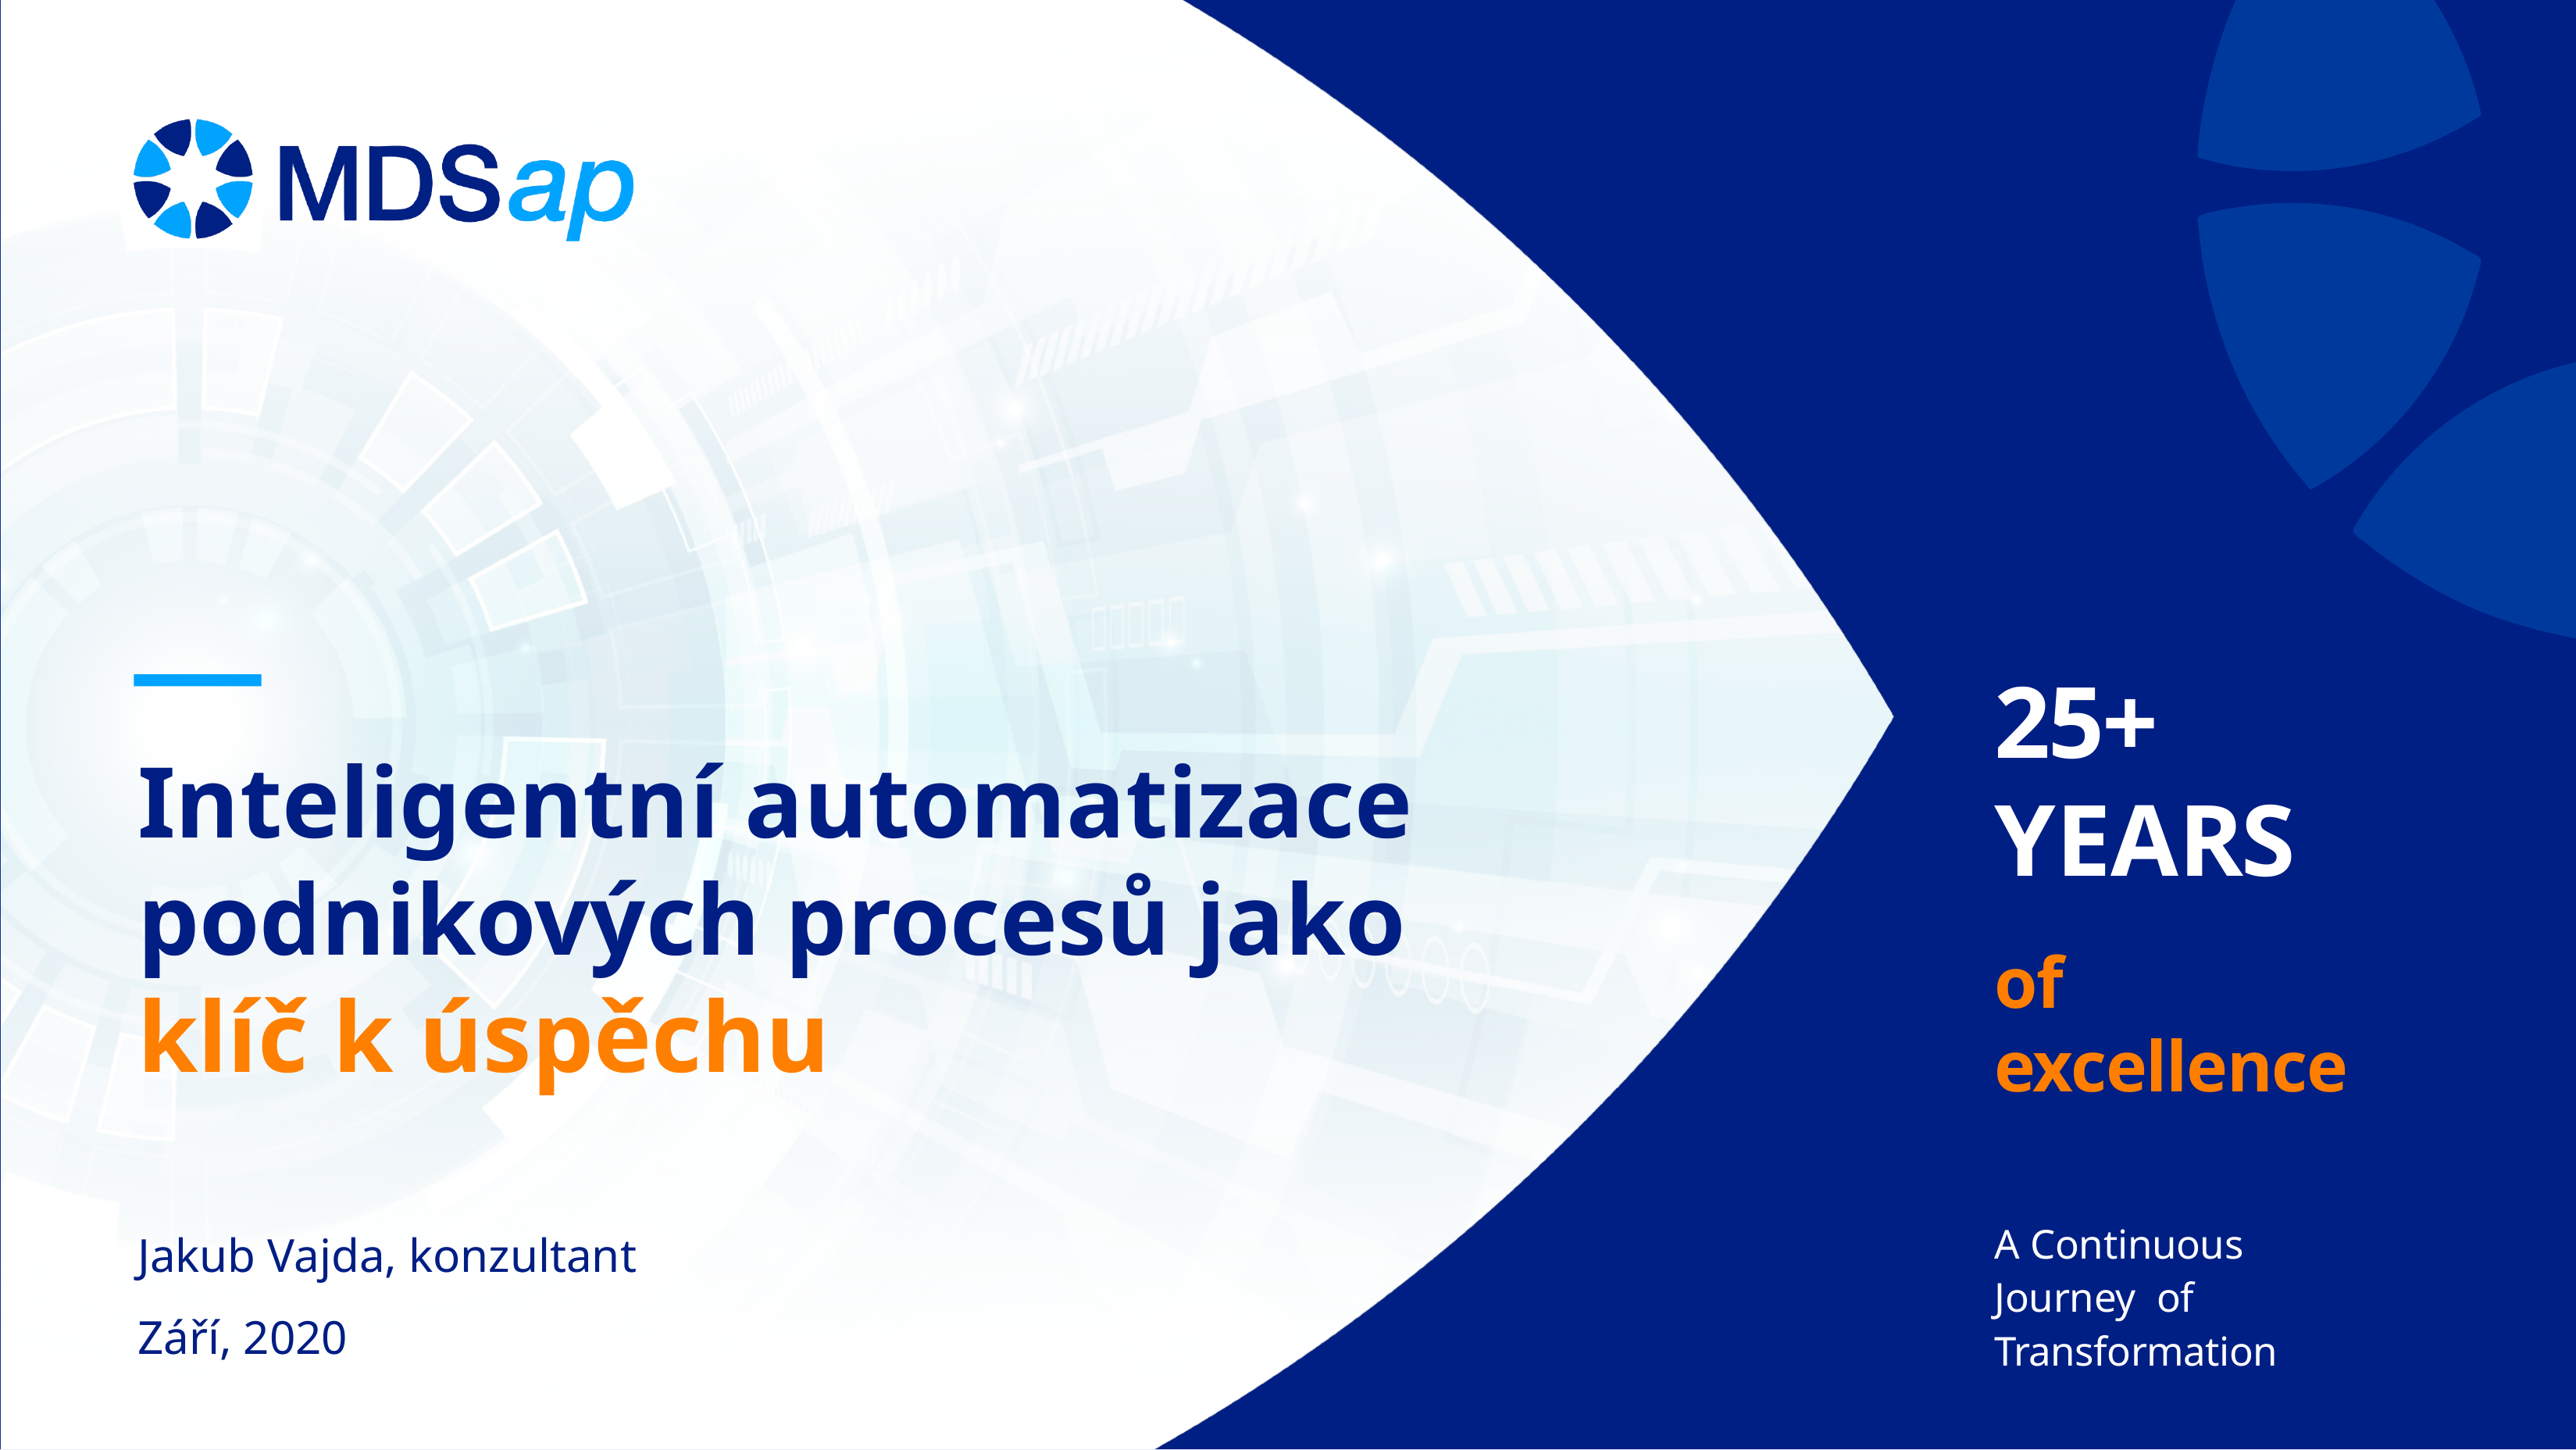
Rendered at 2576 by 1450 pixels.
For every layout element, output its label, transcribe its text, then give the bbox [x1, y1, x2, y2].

picture [0, 0, 1894, 1450]
list Jakub Vajda, konzultant Září, 2020 [126, 1193, 976, 1370]
list Inteligentní automatizace podnikových procesů jako klíč k úspěchu [126, 734, 1572, 950]
